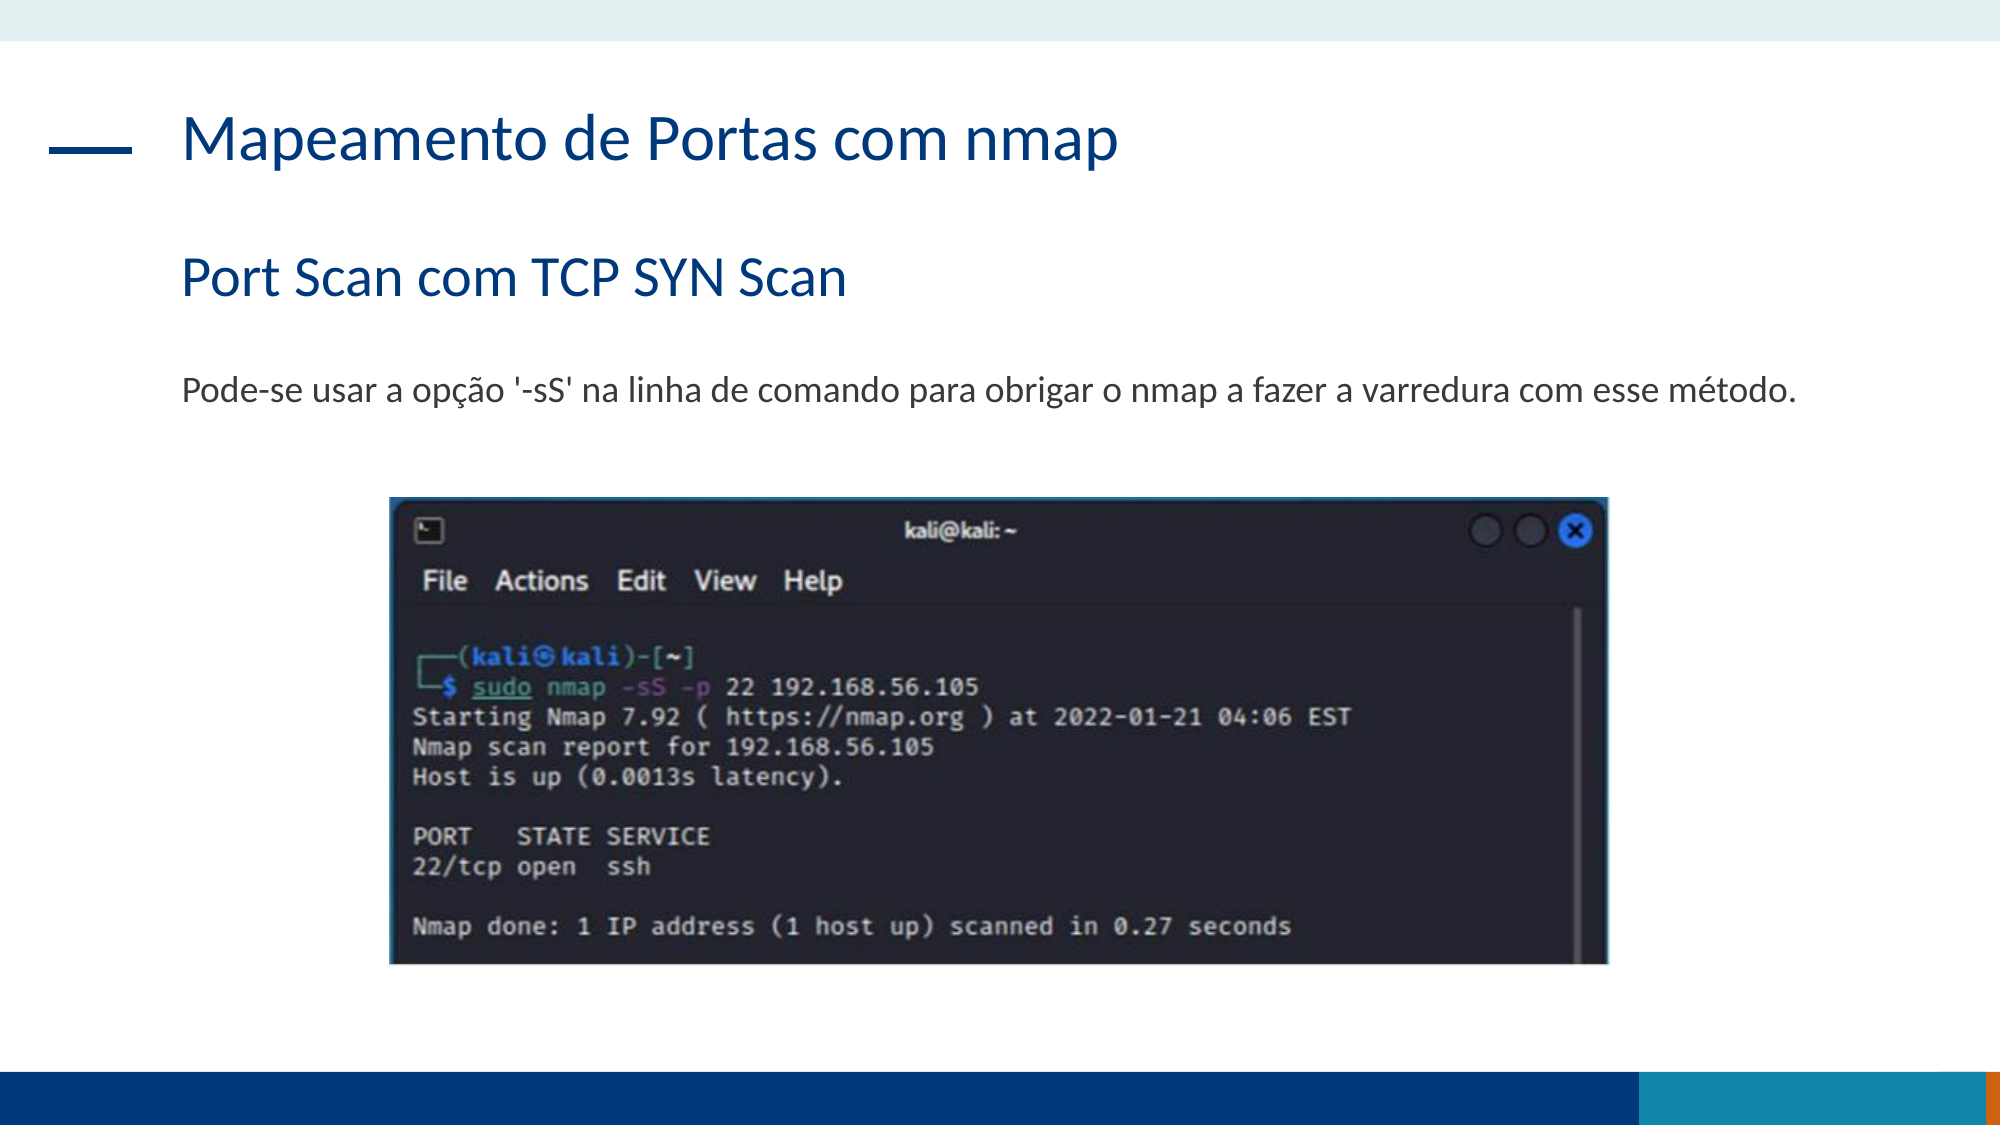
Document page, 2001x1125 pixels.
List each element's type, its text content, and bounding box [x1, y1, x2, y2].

picture [388, 497, 1611, 966]
list Port Scan com TCP SYN Scan [167, 238, 1833, 357]
text_box Pode-se usar a opção '-sS' na linha de comando para obrigar o nmap a fazer a varredura com esse método. [167, 357, 1833, 462]
list Mapeamento de Portas com nmap [167, 95, 1833, 237]
